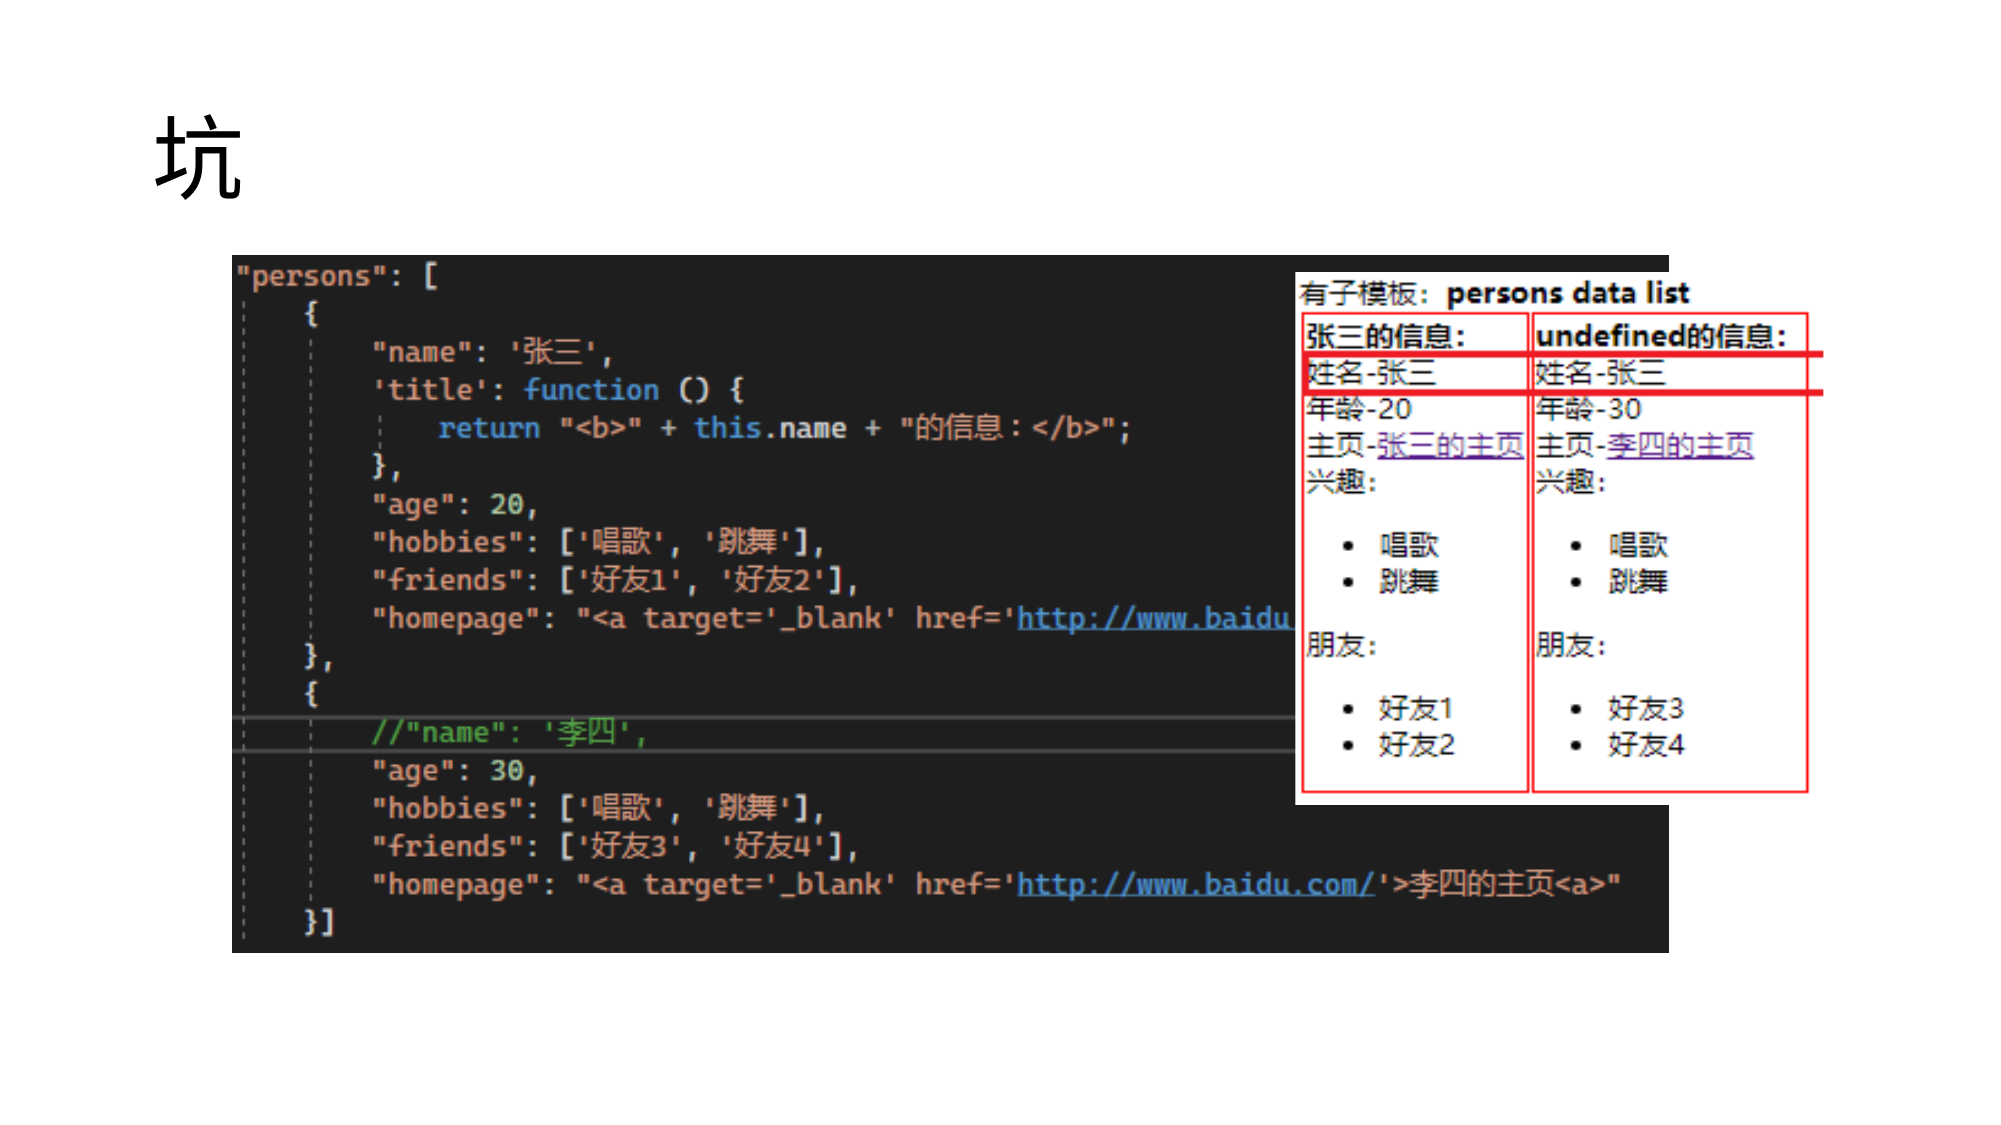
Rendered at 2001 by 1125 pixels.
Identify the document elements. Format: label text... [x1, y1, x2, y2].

picture [232, 255, 1669, 953]
list [137, 215, 1863, 1014]
title 坑 [137, 54, 1863, 215]
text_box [1295, 271, 1824, 805]
